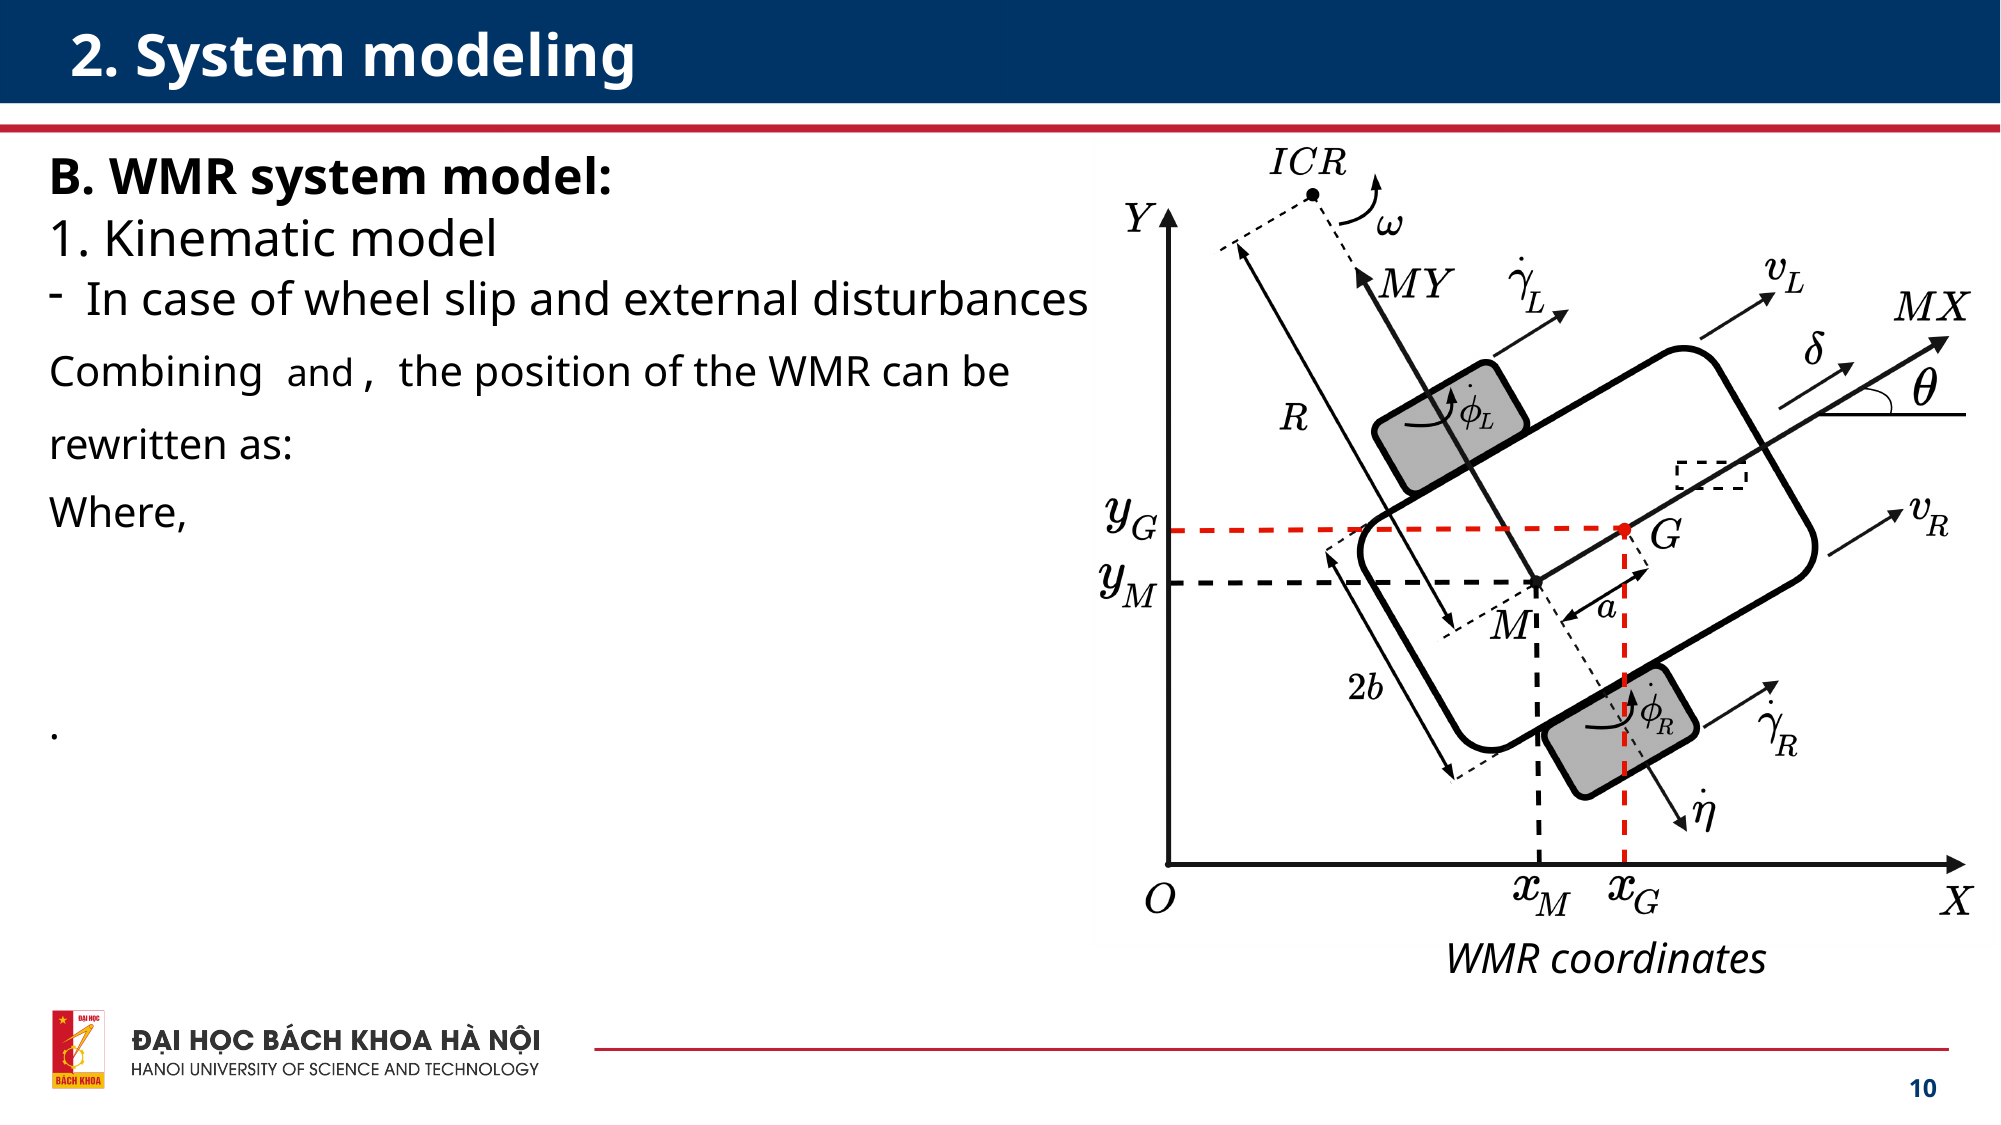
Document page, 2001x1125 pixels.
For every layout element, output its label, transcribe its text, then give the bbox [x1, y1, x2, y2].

list B. WMR system model: [34, 143, 1091, 205]
text_box WMR coordinates [1429, 948, 1838, 1001]
slide_number 10 [1502, 1065, 1953, 1125]
title 2. System modeling [55, 18, 1945, 90]
picture [0, 0, 2001, 1125]
text_box 1. Kinematic model [34, 205, 1091, 287]
